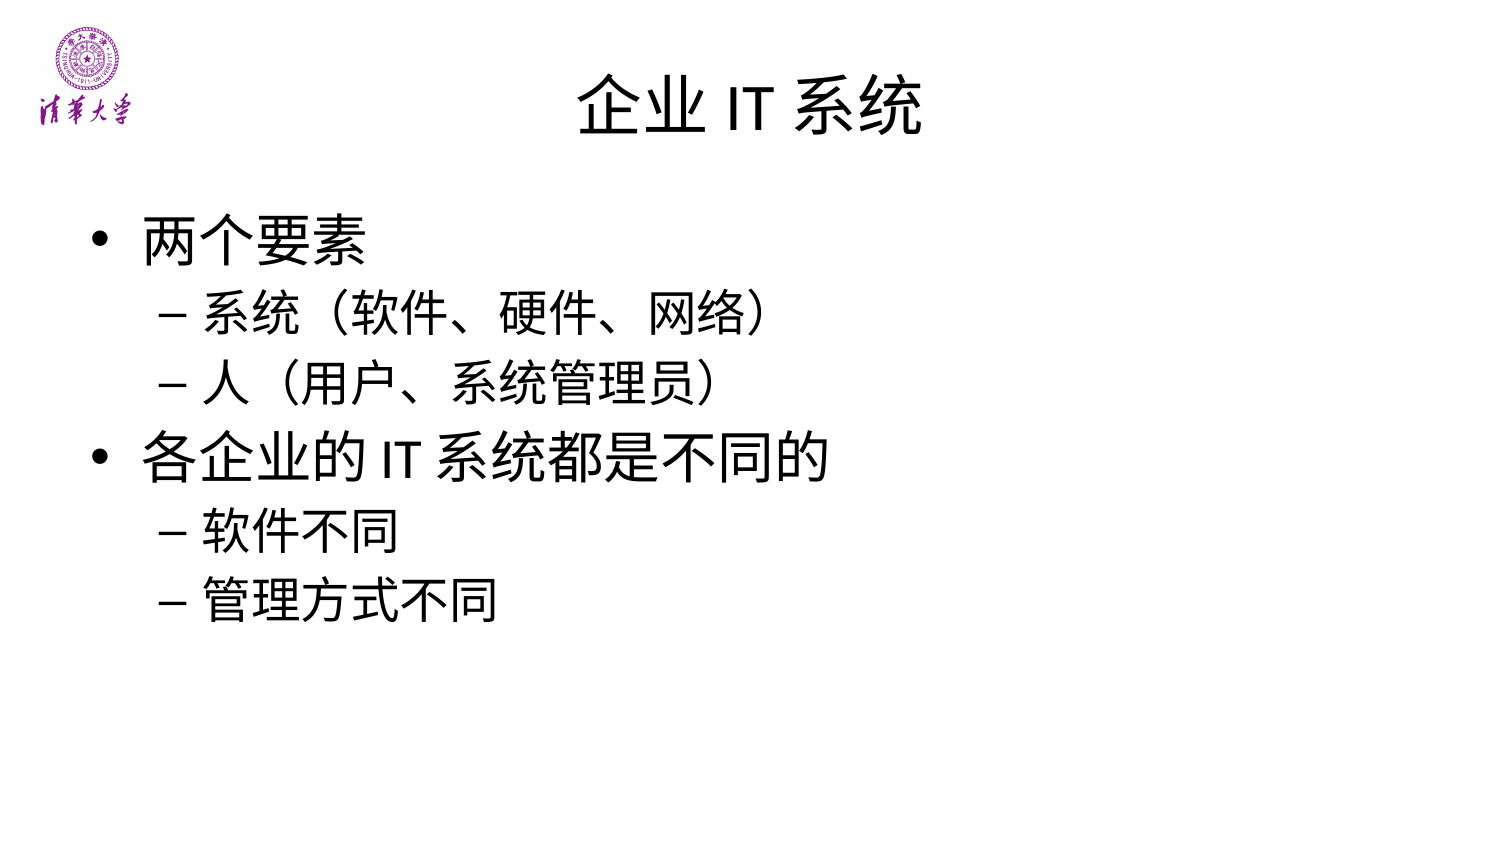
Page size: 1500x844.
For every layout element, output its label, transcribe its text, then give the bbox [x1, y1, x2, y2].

list 两个要素 系统（软件、硬件、网络） 人（用户、系统管理员） 各企业的IT系统都是不同的 软件不同 管理方式不同 [75, 196, 1223, 638]
title 企业IT系统 [75, 33, 1425, 175]
